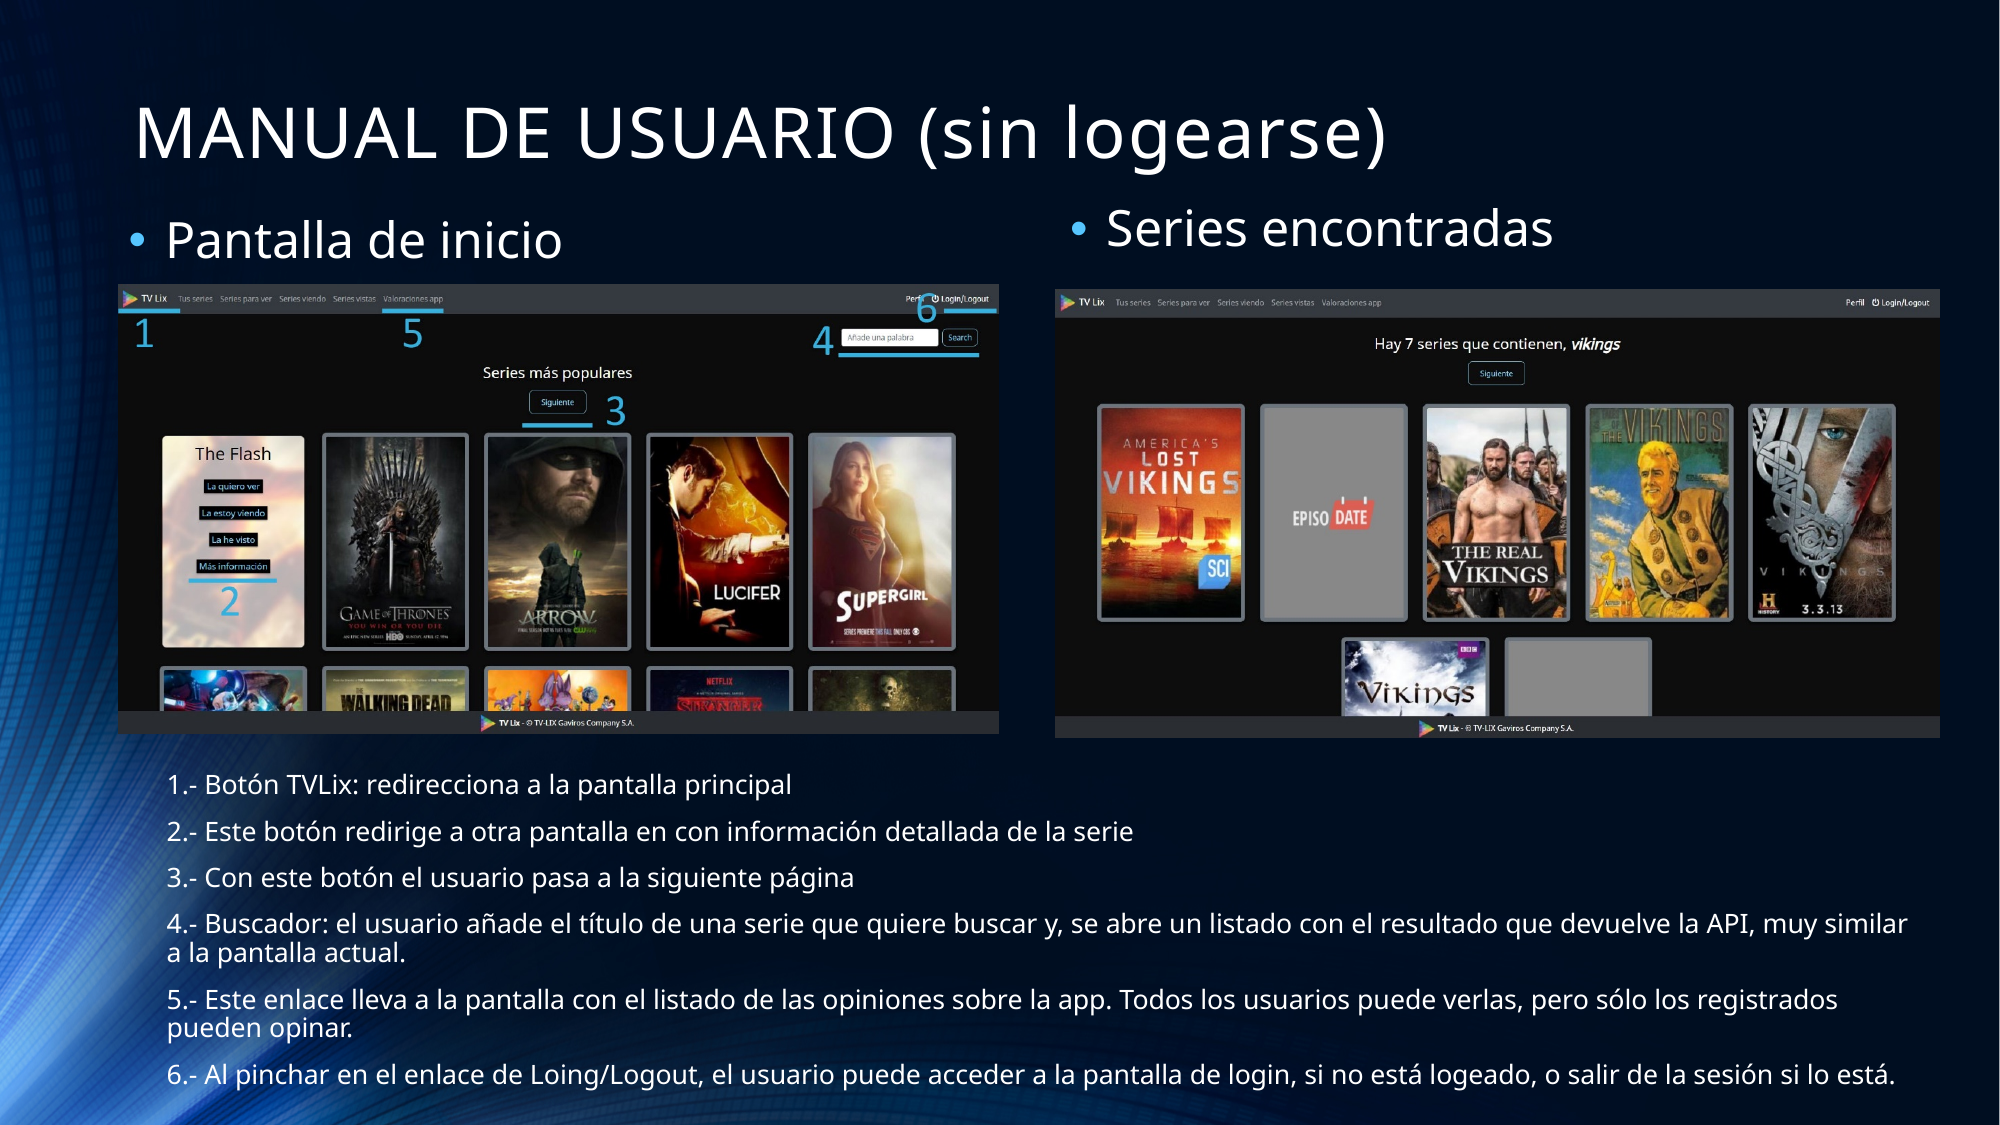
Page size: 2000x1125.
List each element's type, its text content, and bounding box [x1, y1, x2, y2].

picture [0, 0, 2000, 1125]
text_box 1.- Botón TVLix: redirecciona a la pantalla principal 2.- Este botón redirige a otra pantalla en con información detallada de la serie 3.- Con este botón el usuario pasa a la siguiente página 4.- Buscador: el usuario añade el título de una serie que quiere buscar y, se abre un listado con el resultado que devuelve la API, muy similar a la pantalla actual. 5.- Este enlace lleva a la pantalla con el listado de las opiniones sobre la app. Todos los usuarios puede verlas, pero sólo los registrados pueden opinar. 6.- Al pinchar en el enlace de Loing/Logout, el usuario puede acceder a la pantalla de login, si no está logeado, o salir de la sesión si lo está. [151, 764, 1934, 1107]
list Pantalla de inicio [113, 208, 705, 693]
list Series encontradas [1055, 196, 1646, 289]
title MANUAL DE USUARIO (sin logearse) [118, 90, 1619, 182]
